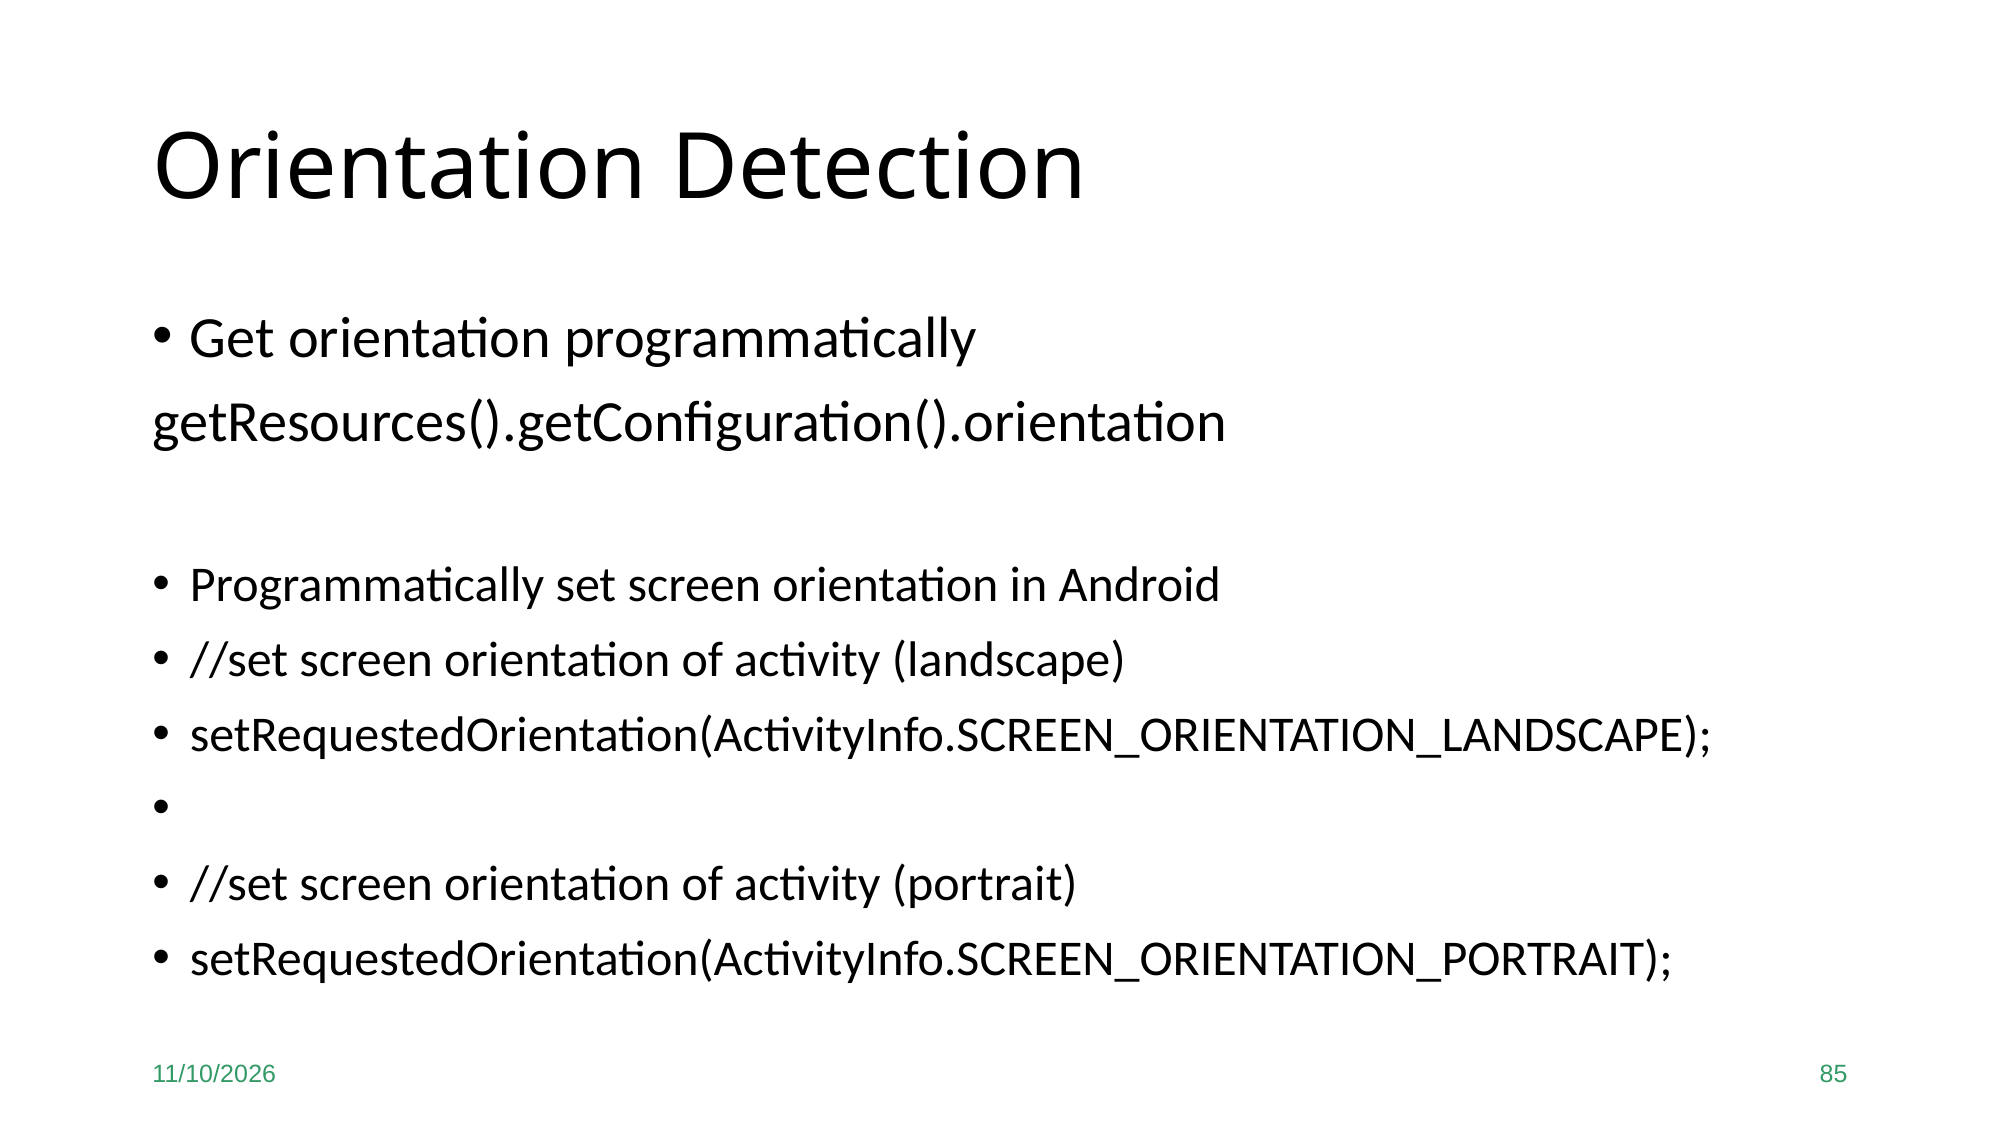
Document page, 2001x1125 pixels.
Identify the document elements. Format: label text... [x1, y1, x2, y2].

title Orientation Detection [137, 59, 1863, 278]
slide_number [137, 1042, 588, 1103]
slide_number 85 [1412, 1042, 1863, 1103]
list Get orientation programmatically getResources().getConfiguration().orientation Programmatically set screen orientation in Android //set screen orientation of activity (landscape) setRequestedOrientation(ActivityInfo.SCREEN_ORIENTATION_LANDSCAPE); //set screen orientation of activity (portrait) setRequestedOrientation(ActivityInfo.SCREEN_ORIENTATION_PORTRAIT); [137, 299, 1863, 1014]
